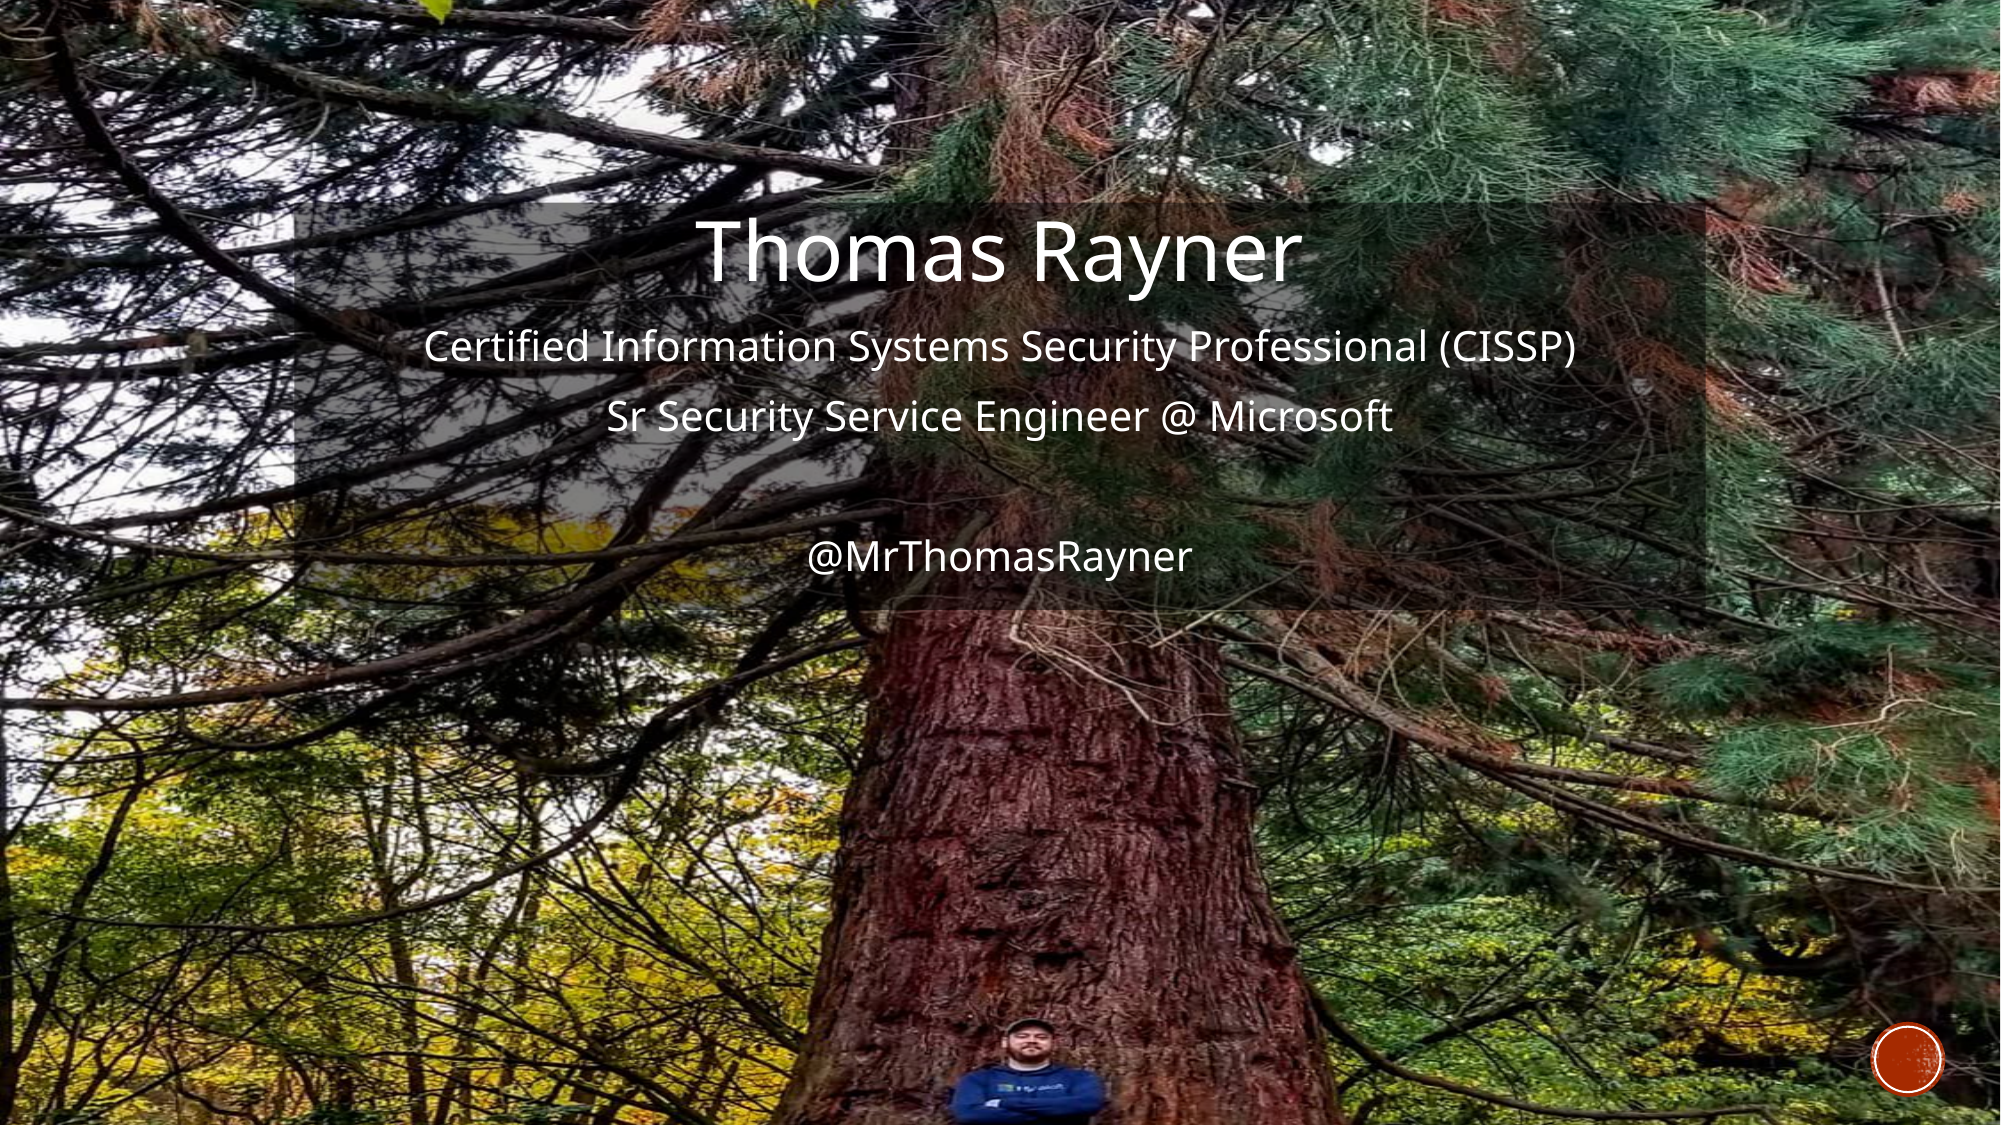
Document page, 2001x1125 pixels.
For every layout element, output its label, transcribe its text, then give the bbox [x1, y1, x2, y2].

list Thomas Rayner Certified Information Systems Security Professional (CISSP) Sr Security Service Engineer @ Microsoft @MrThomasRayner [294, 202, 1706, 610]
picture [0, 0, 2001, 1125]
